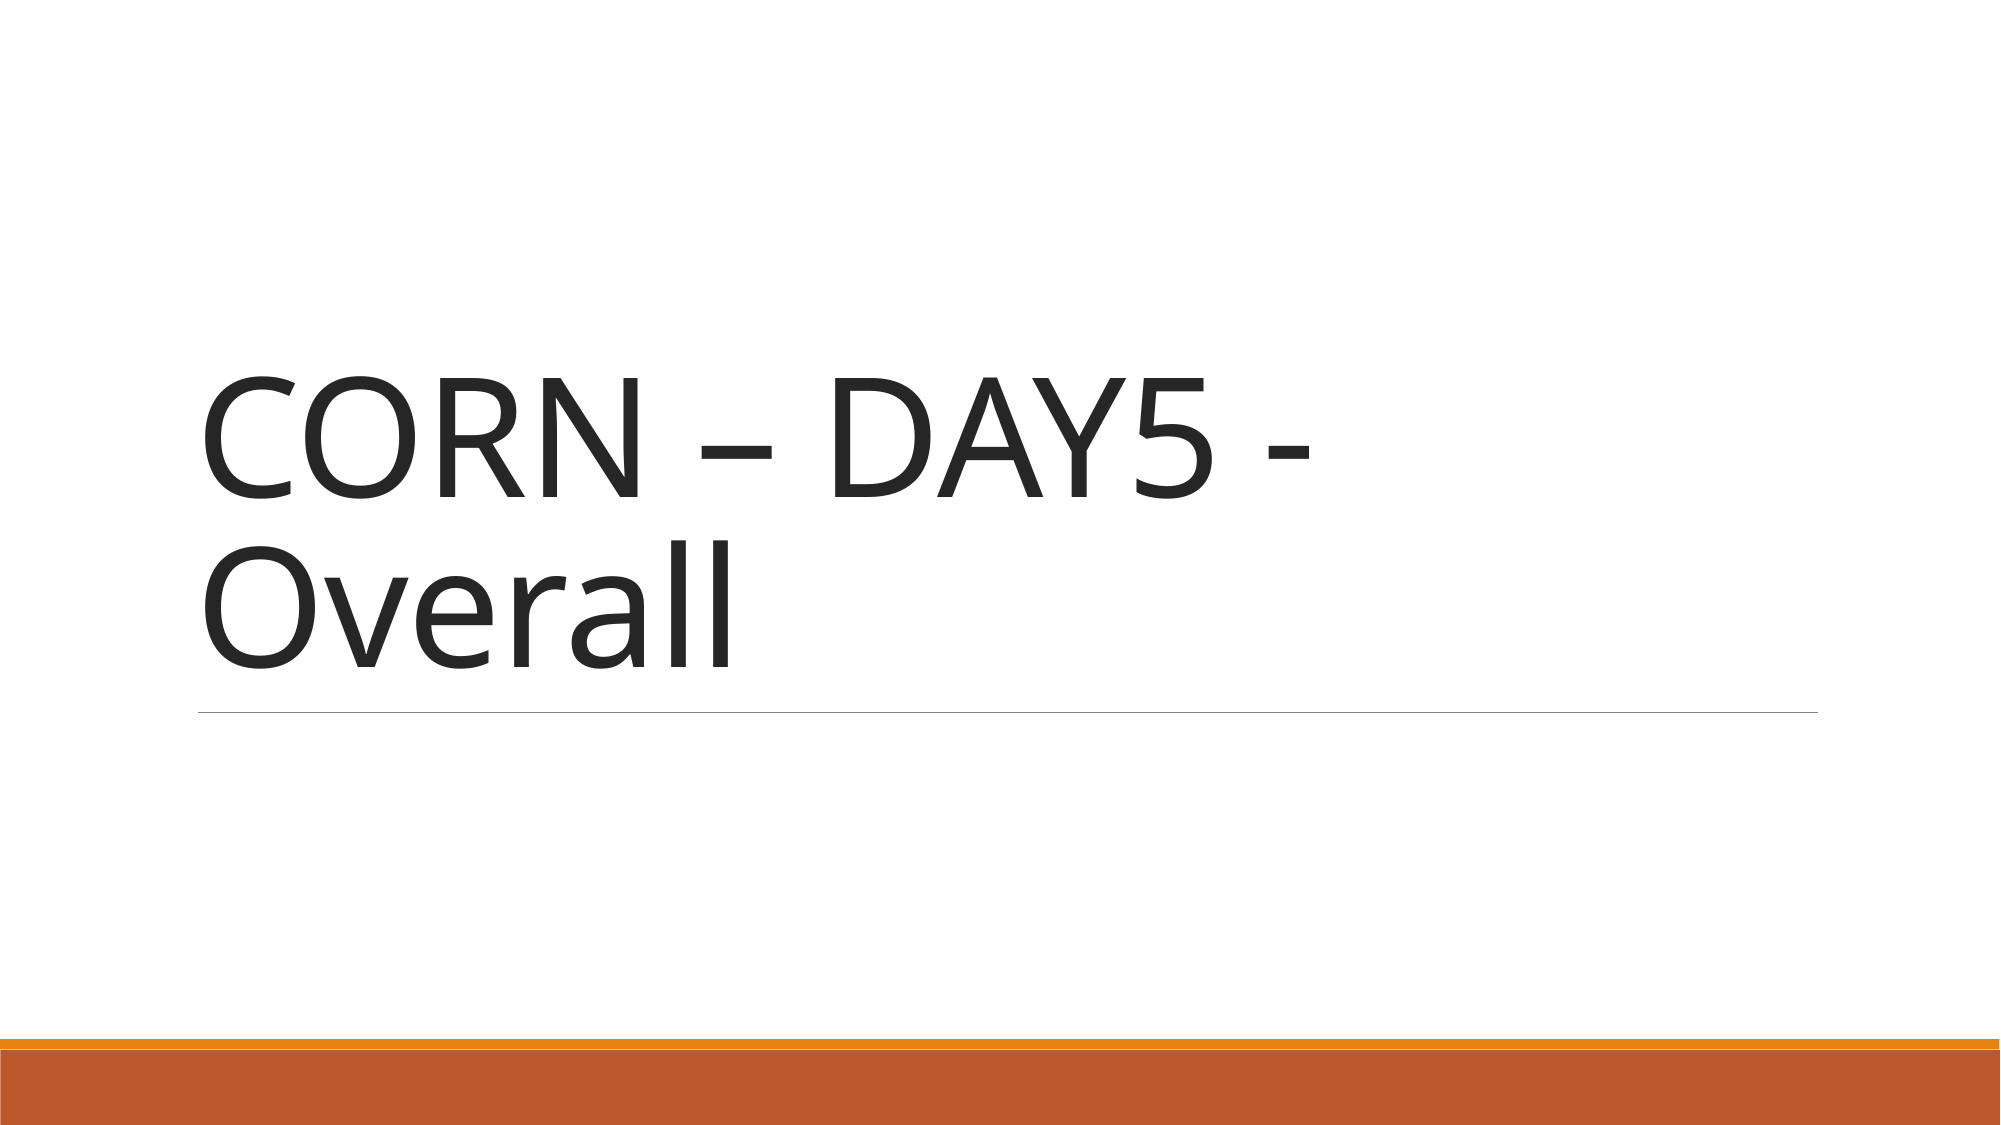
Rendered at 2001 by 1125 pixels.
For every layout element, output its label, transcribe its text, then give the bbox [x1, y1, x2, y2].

title CORN – DAY5 - Overall [180, 124, 1830, 710]
